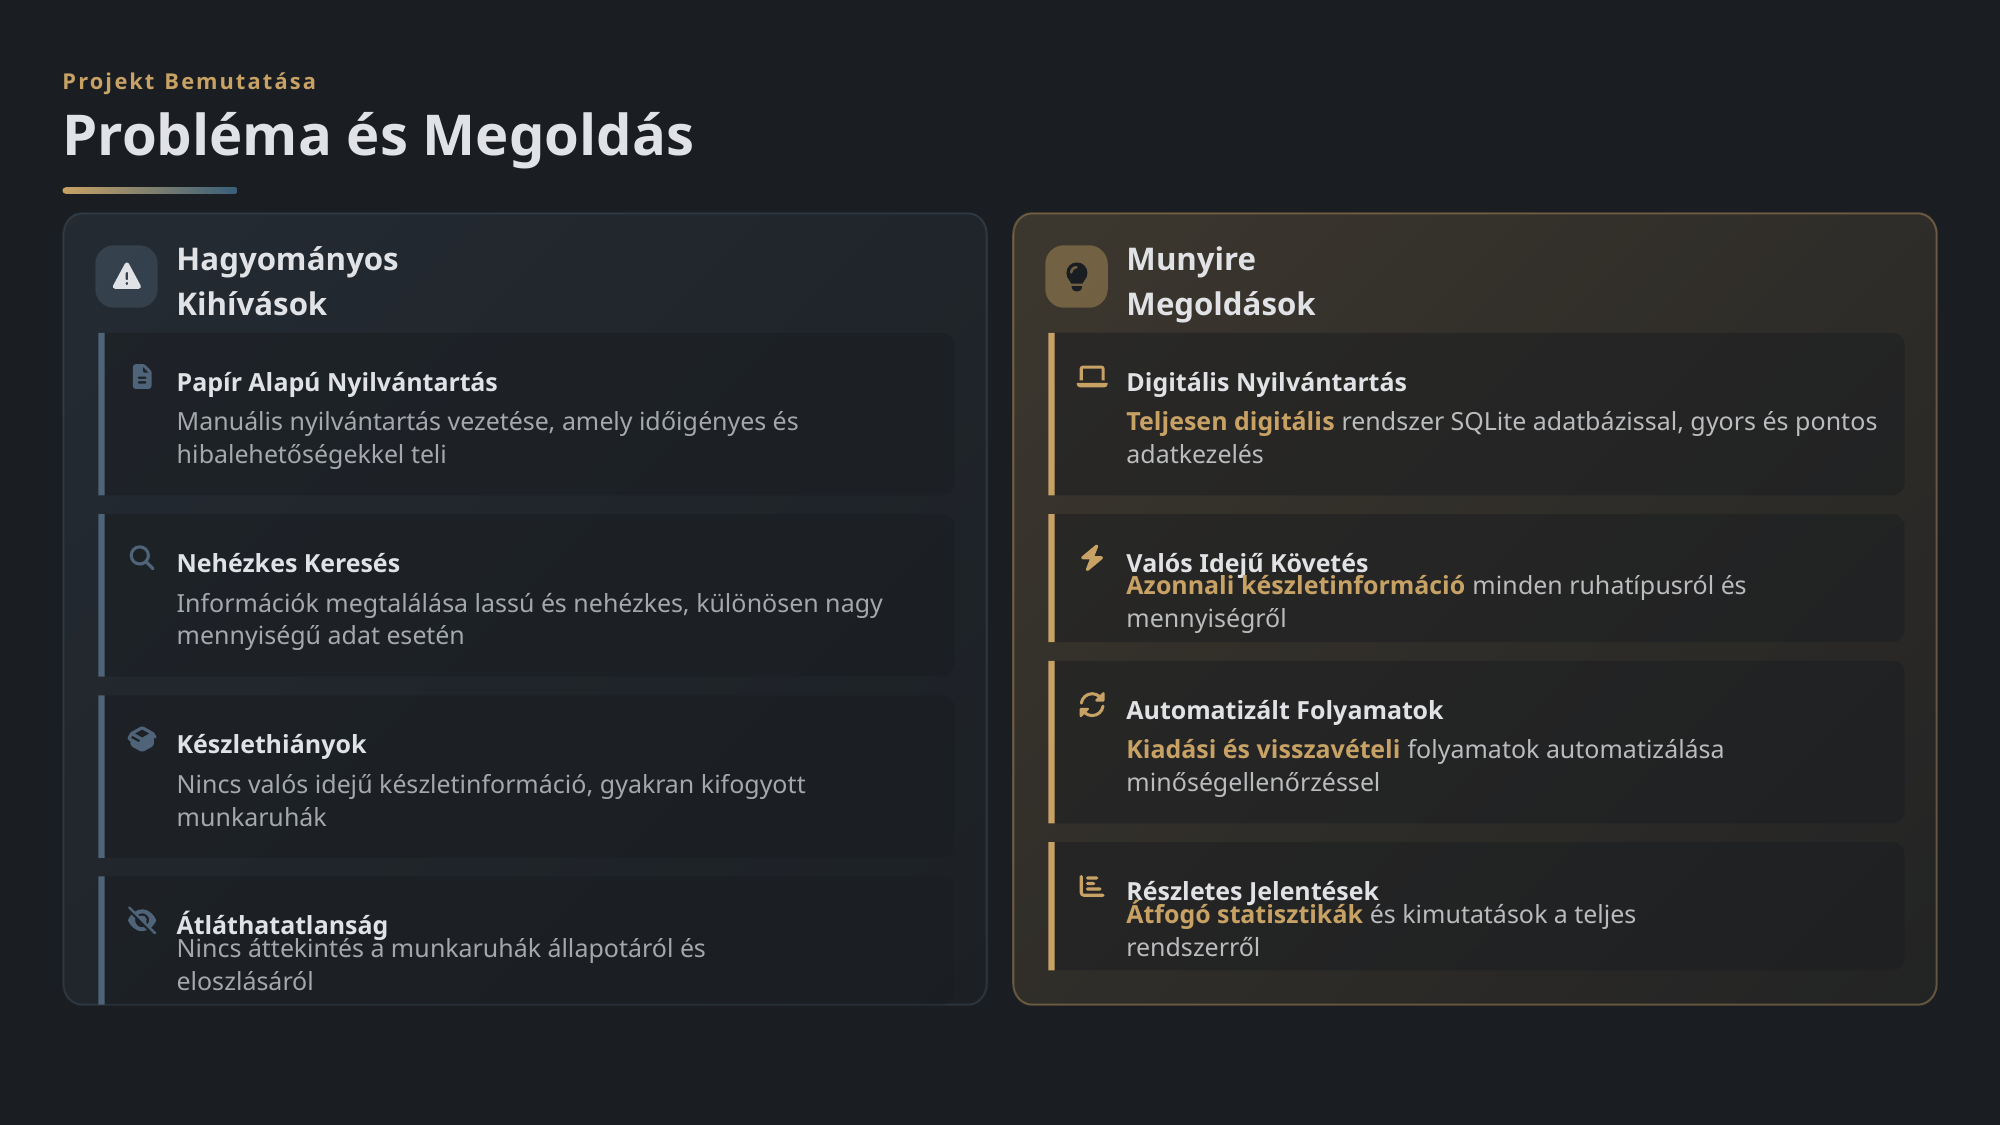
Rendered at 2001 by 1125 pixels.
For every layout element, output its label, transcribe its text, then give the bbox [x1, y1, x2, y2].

text_box Azonnali készletinformáció minden ruhatípusról és mennyiségről [1126, 582, 1875, 618]
text_box Nehézkes Keresés [176, 539, 943, 577]
text_box [105, 332, 955, 496]
text_box Átláthatatlanság [176, 901, 841, 939]
text_box [1076, 382, 1108, 388]
text_box [1071, 286, 1083, 292]
text_box [105, 876, 955, 1005]
text_box [1055, 660, 1905, 824]
text_box [1079, 704, 1105, 718]
text_box [62, 187, 238, 194]
text_box Hagyományos Kihívások [176, 254, 538, 299]
text_box [1079, 874, 1105, 897]
text_box [98, 695, 105, 858]
text_box Kiadási és visszavételi folyamatok automatizálása minőségellenőrzéssel [1126, 729, 1893, 799]
text_box [95, 245, 158, 308]
text_box [132, 364, 152, 389]
text_box Nincs áttekintés a munkaruhák állapotáról és eloszlásáról [176, 945, 841, 980]
text_box [1048, 842, 1055, 971]
text_box [1066, 262, 1088, 284]
text_box [128, 906, 157, 934]
text_box [1013, 213, 1937, 1005]
text_box [105, 695, 955, 858]
text_box Információk megtalálása lassú és nehézkes, különösen nagy mennyiségű adat esetén [176, 582, 943, 652]
text_box [105, 514, 955, 677]
text_box Automatizált Folyamatok [1126, 685, 1893, 724]
text_box [1055, 842, 1905, 971]
text_box [113, 262, 141, 289]
text_box [1048, 660, 1055, 824]
text_box [1055, 332, 1905, 496]
text_box [1079, 692, 1105, 705]
text_box Manuális nyilvántartás vezetése, amely időigényes és hibalehetőségekkel teli [176, 401, 943, 471]
text_box Teljesen digitális rendszer SQLite adatbázissal, gyors és pontos adatkezelés [1126, 401, 1893, 471]
text_box [1079, 365, 1105, 381]
text_box Készlethiányok [176, 720, 943, 758]
text_box [98, 332, 105, 496]
text_box Digitális Nyilvántartás [1126, 357, 1893, 396]
text_box Nincs valós idejű készletinformáció, gyakran kifogyott munkaruhák [176, 763, 943, 833]
text_box Papír Alapú Nyilvántartás [176, 357, 943, 396]
text_box [98, 876, 105, 1005]
text_box [129, 545, 155, 570]
text_box Munyire Megoldások [1126, 254, 1439, 299]
text_box [1048, 514, 1055, 643]
text_box [1045, 245, 1108, 308]
text_box [63, 213, 987, 1005]
text_box [127, 726, 157, 752]
text_box [1048, 332, 1055, 496]
text_box [1081, 544, 1103, 571]
text_box Projekt Bemutatása [62, 62, 1949, 94]
text_box Átfogó statisztikák és kimutatások a teljes rendszerről [1126, 910, 1752, 946]
text_box Probléma és Megoldás [62, 106, 1966, 169]
text_box Valós Idejű Követés [1126, 539, 1875, 577]
text_box [98, 514, 105, 677]
text_box Részletes Jelentések [1126, 867, 1752, 905]
text_box [1055, 514, 1905, 643]
